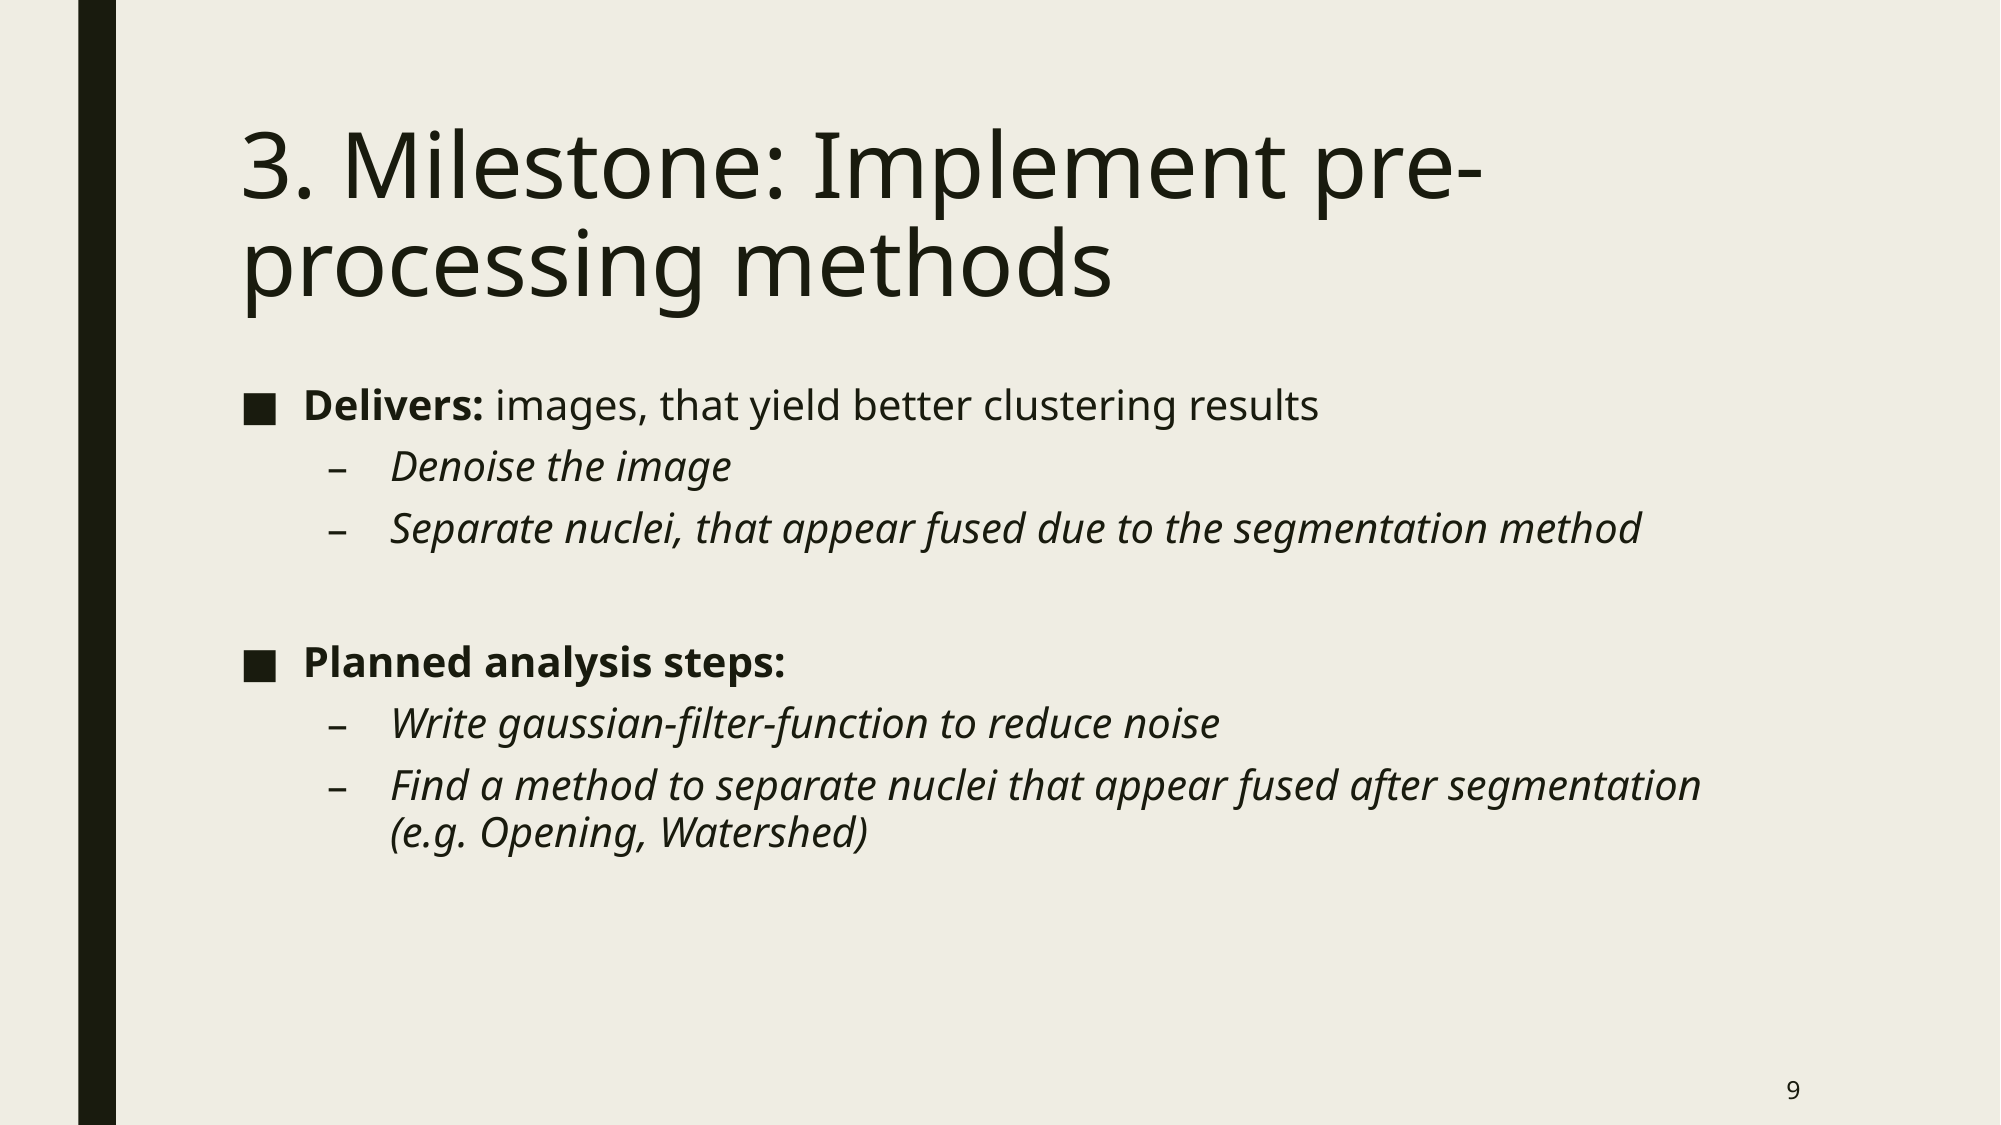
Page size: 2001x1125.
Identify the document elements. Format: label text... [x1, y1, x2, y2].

slide_number 9 [1553, 1058, 1816, 1125]
list Delivers: images, that yield better clustering results Denoise the image Separate nuclei, that appear fused due to the segmentation method Planned analysis steps: Write gaussian-filter-function to reduce noise Find a method to separate nuclei that appear fused after segmentation (e.g. Opening, Watershed) [225, 375, 1800, 963]
title 3. Milestone: Implement pre-processing methods [225, 112, 1800, 357]
